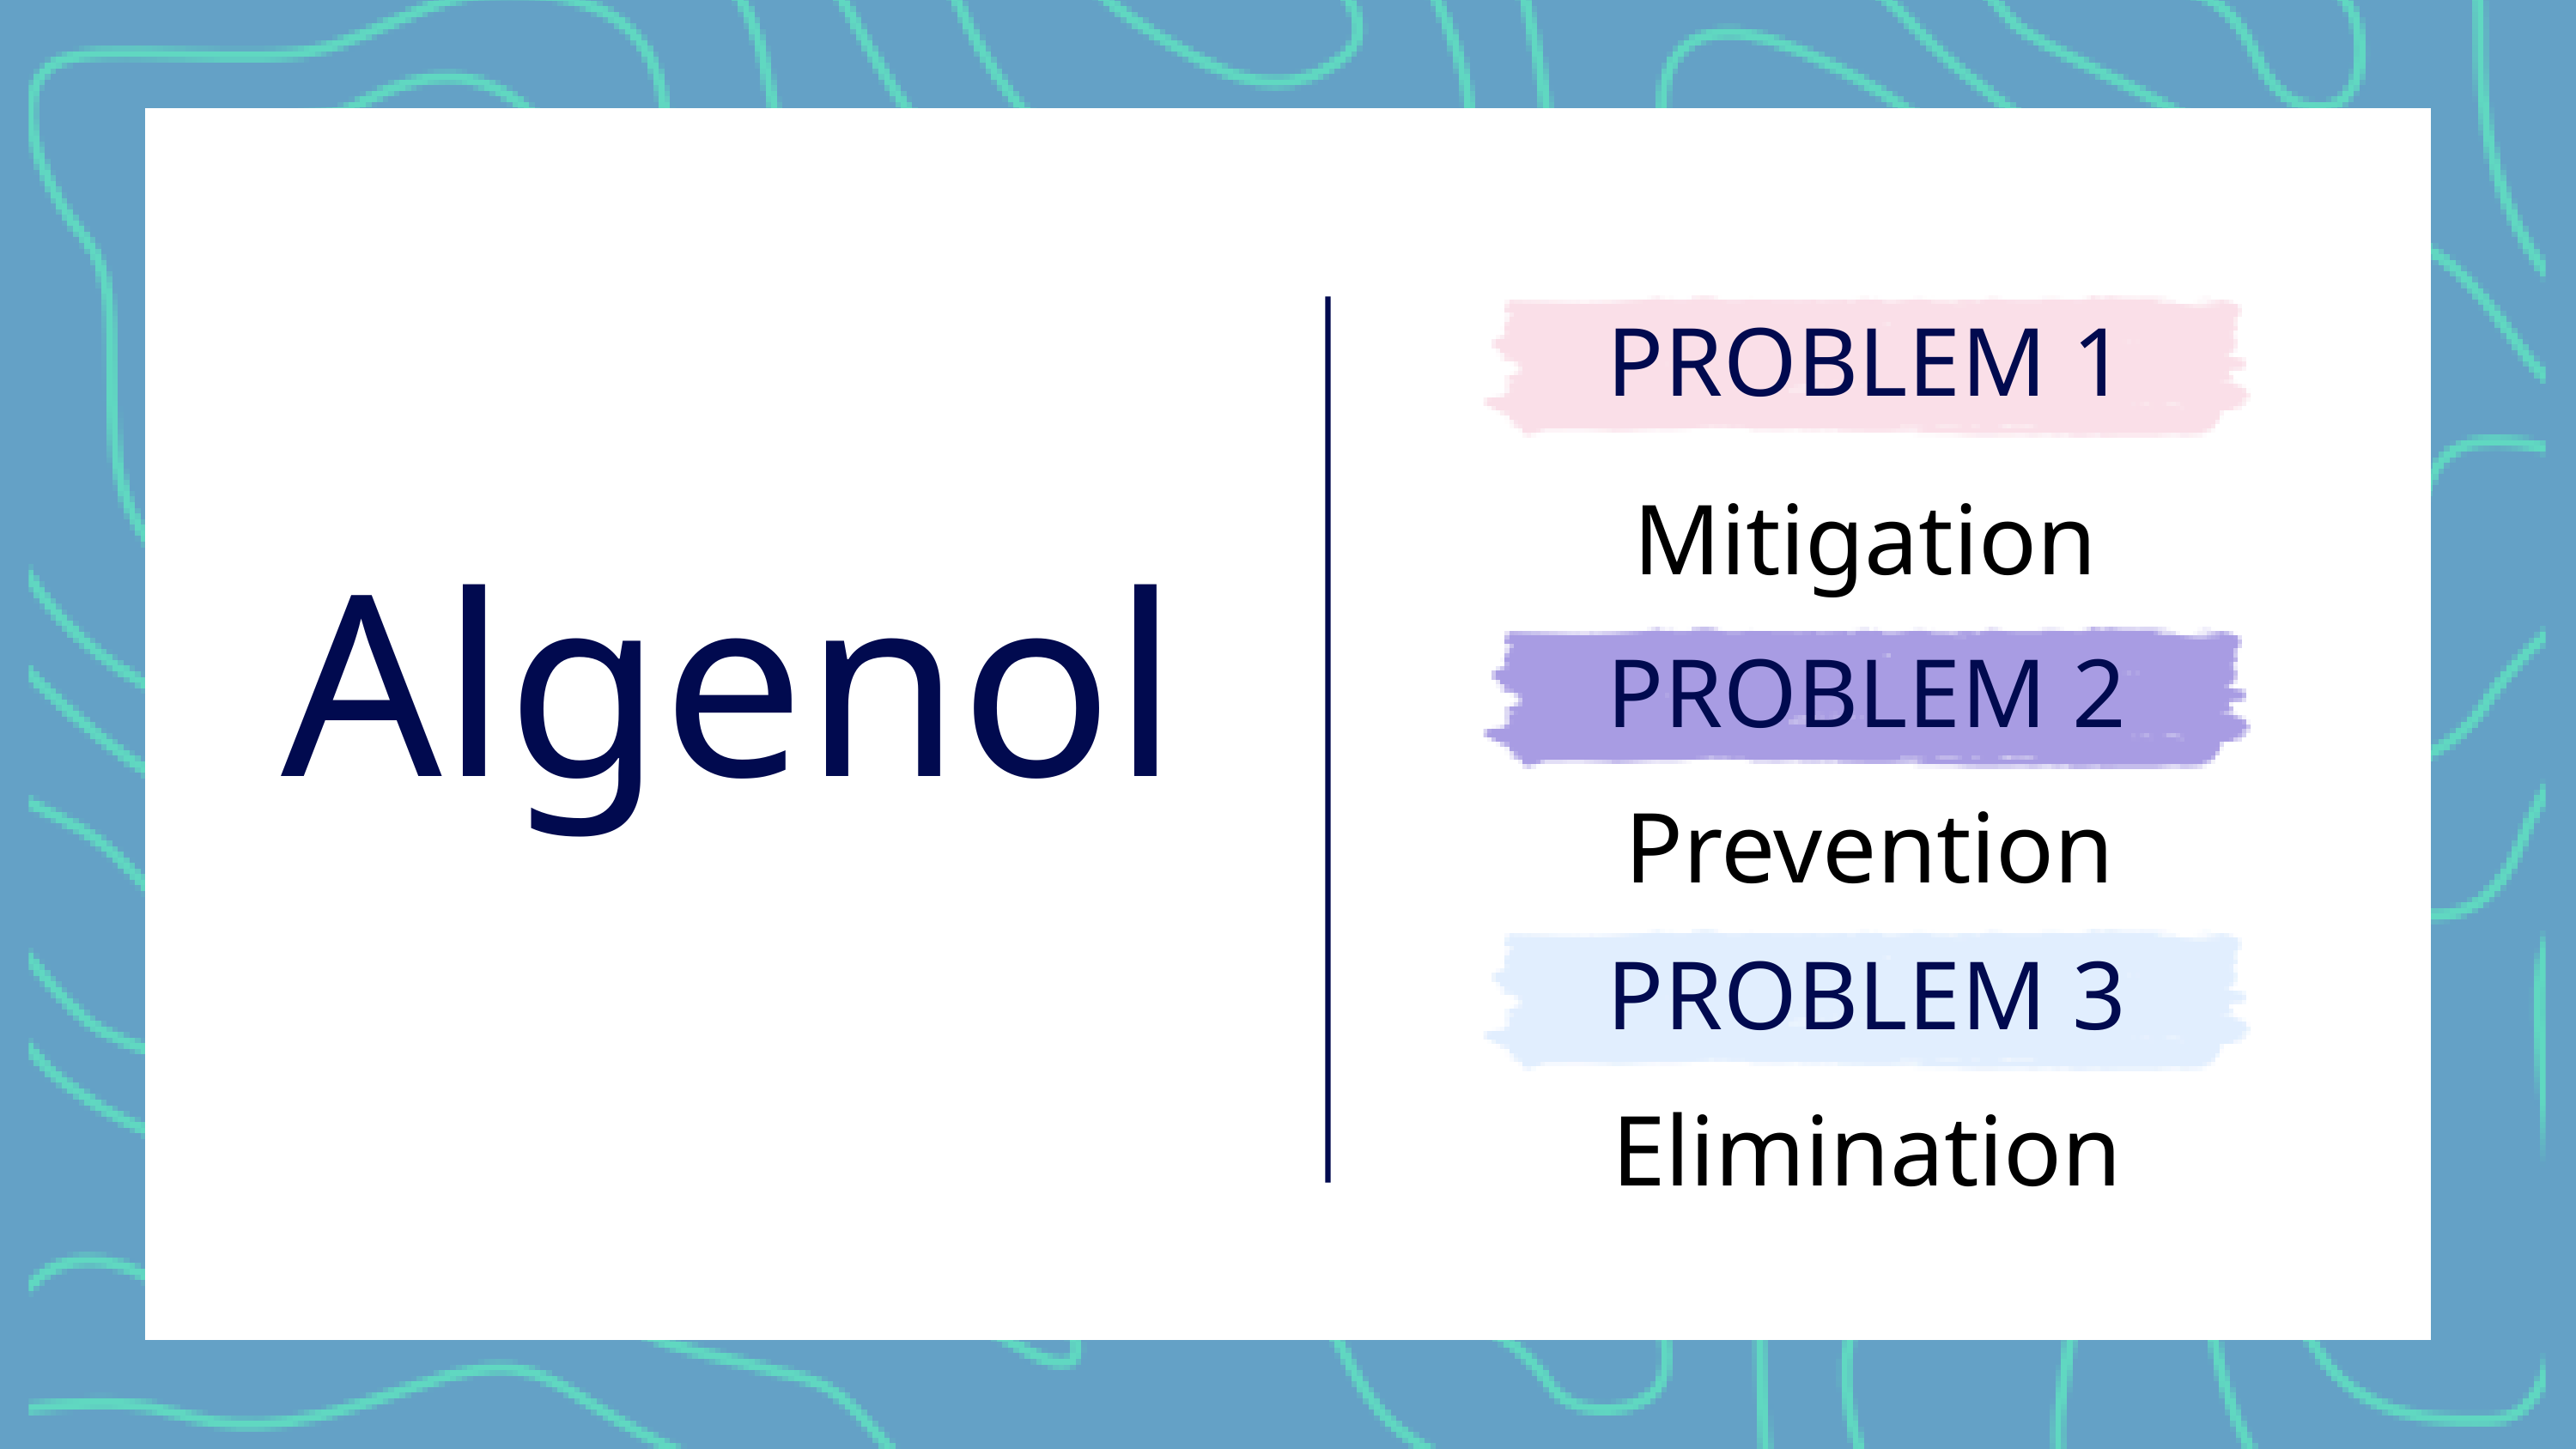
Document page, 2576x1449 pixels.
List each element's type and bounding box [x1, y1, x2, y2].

text_box [28, 0, 2546, 1449]
text_box [144, 107, 2432, 1341]
